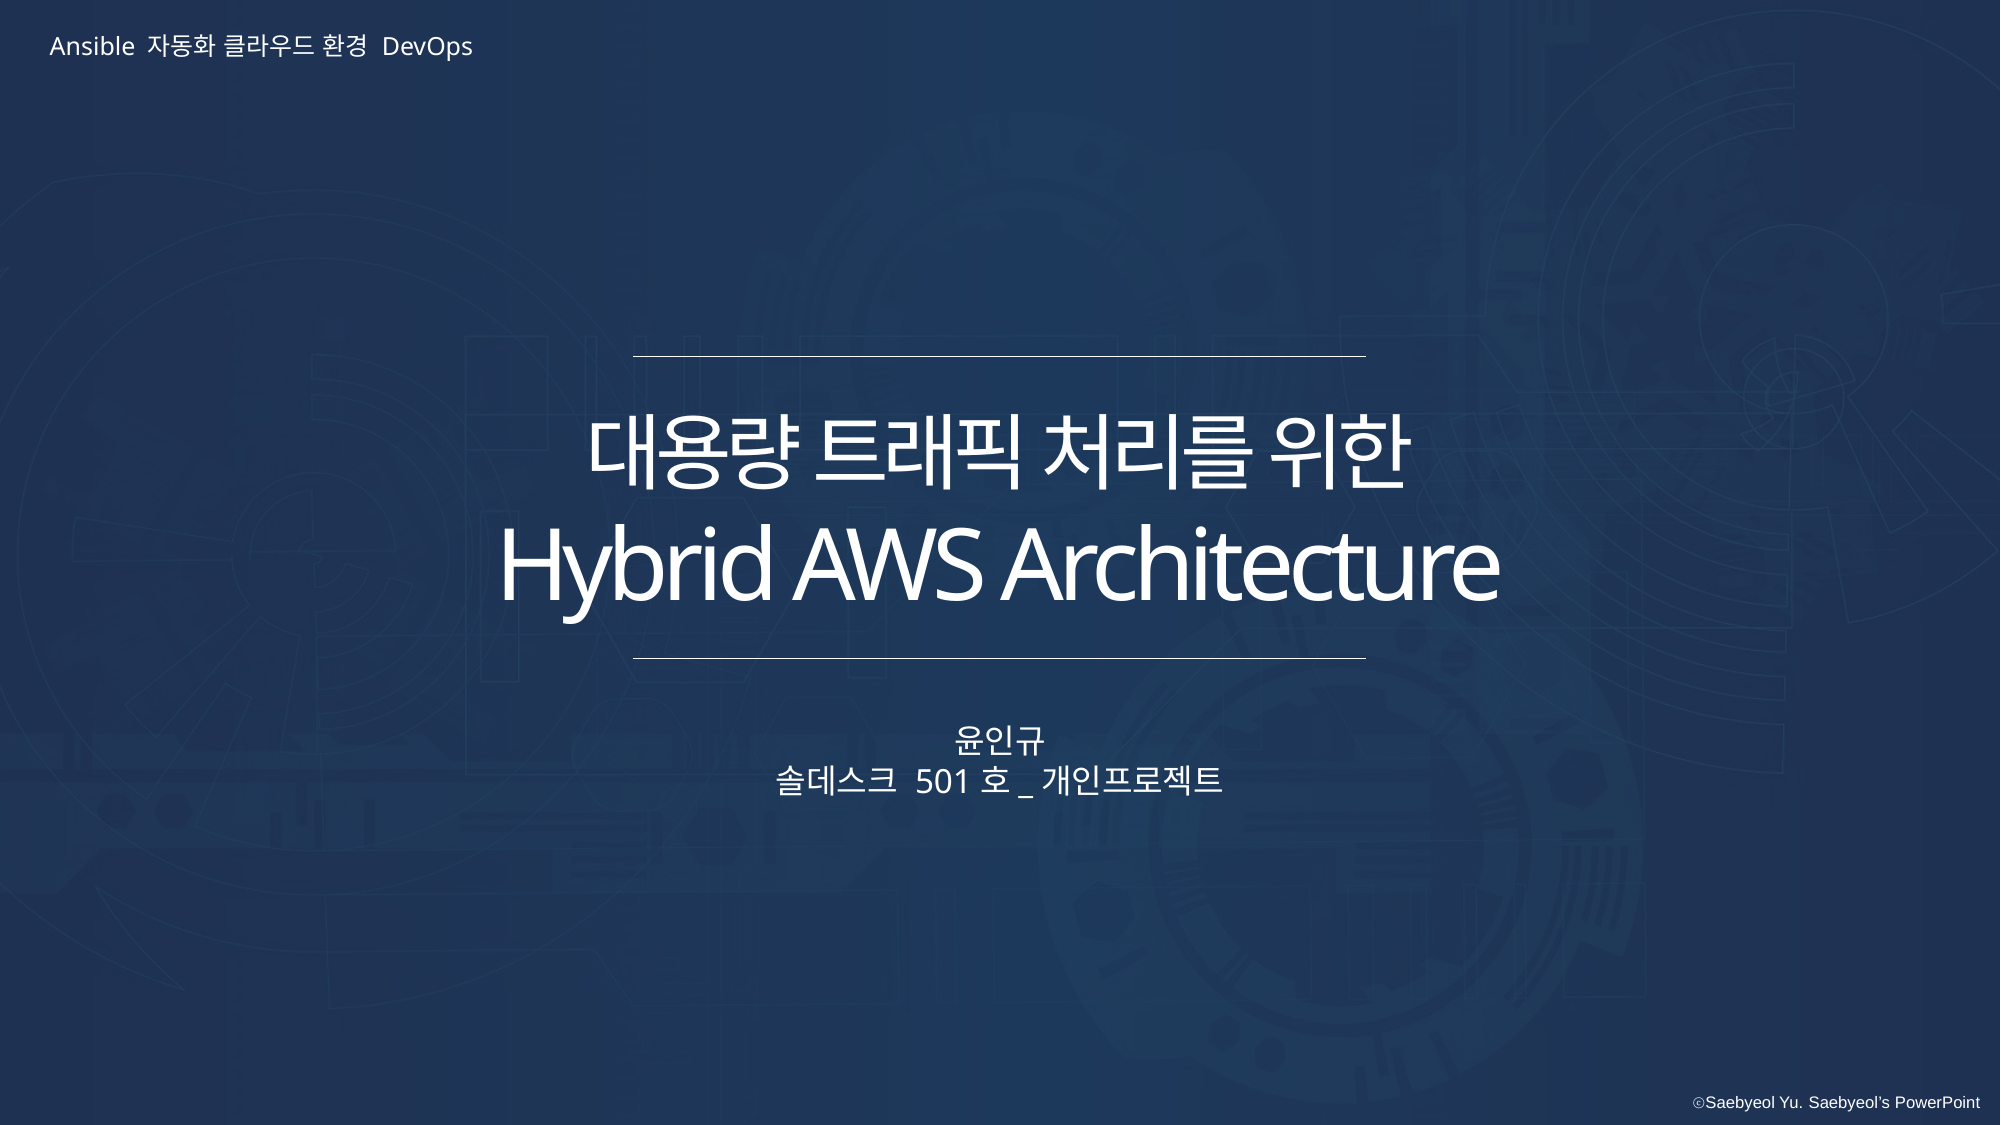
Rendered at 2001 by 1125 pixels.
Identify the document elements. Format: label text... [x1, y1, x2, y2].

text_box 윤인규 솔데스크 501호_개인프로젝트 [760, 712, 1239, 808]
text_box 대용량 트래픽 처리를 위한 Hybrid AWS Architecture [480, 393, 1520, 628]
text_box Ansible 자동화 클라우드 환경 DevOps [34, 23, 489, 68]
